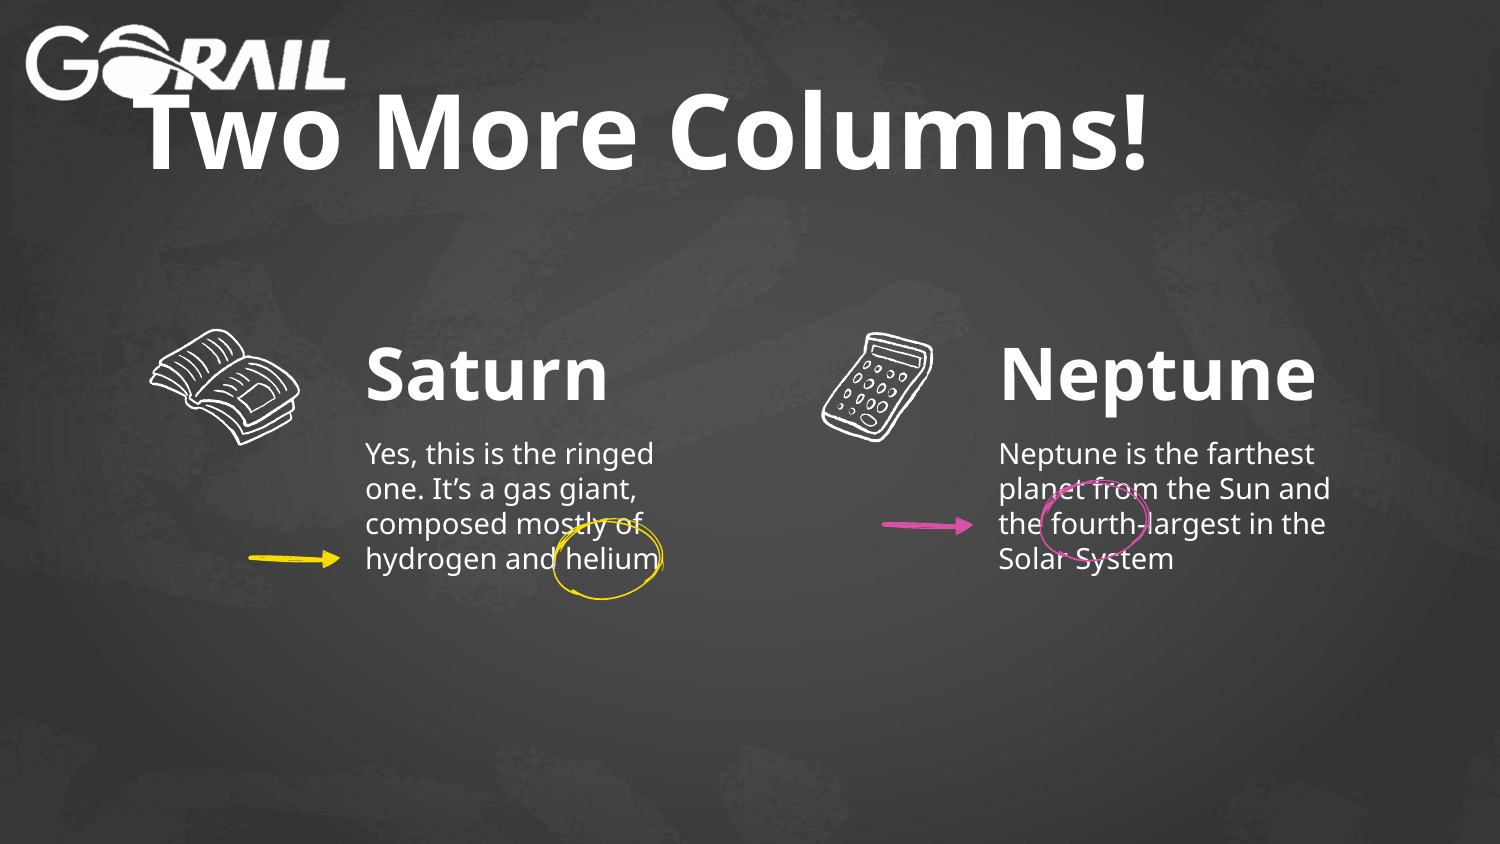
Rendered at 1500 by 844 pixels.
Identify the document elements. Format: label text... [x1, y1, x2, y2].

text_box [820, 331, 934, 443]
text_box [148, 328, 301, 446]
title Two More Columns! [116, 88, 1384, 167]
text_box [1039, 479, 1151, 562]
subtitle Neptune is the farthest planet from the Sun and the fourth-largest in the Solar System [983, 420, 1352, 569]
picture [0, 0, 1500, 844]
text_box [881, 516, 973, 535]
subtitle Neptune [983, 354, 1352, 420]
text_box [248, 550, 340, 569]
subtitle Yes, this is the ringed one. It’s a gas giant, composed mostly of hydrogen and helium [349, 420, 718, 569]
subtitle Saturn [349, 354, 718, 420]
text_box [552, 518, 664, 601]
